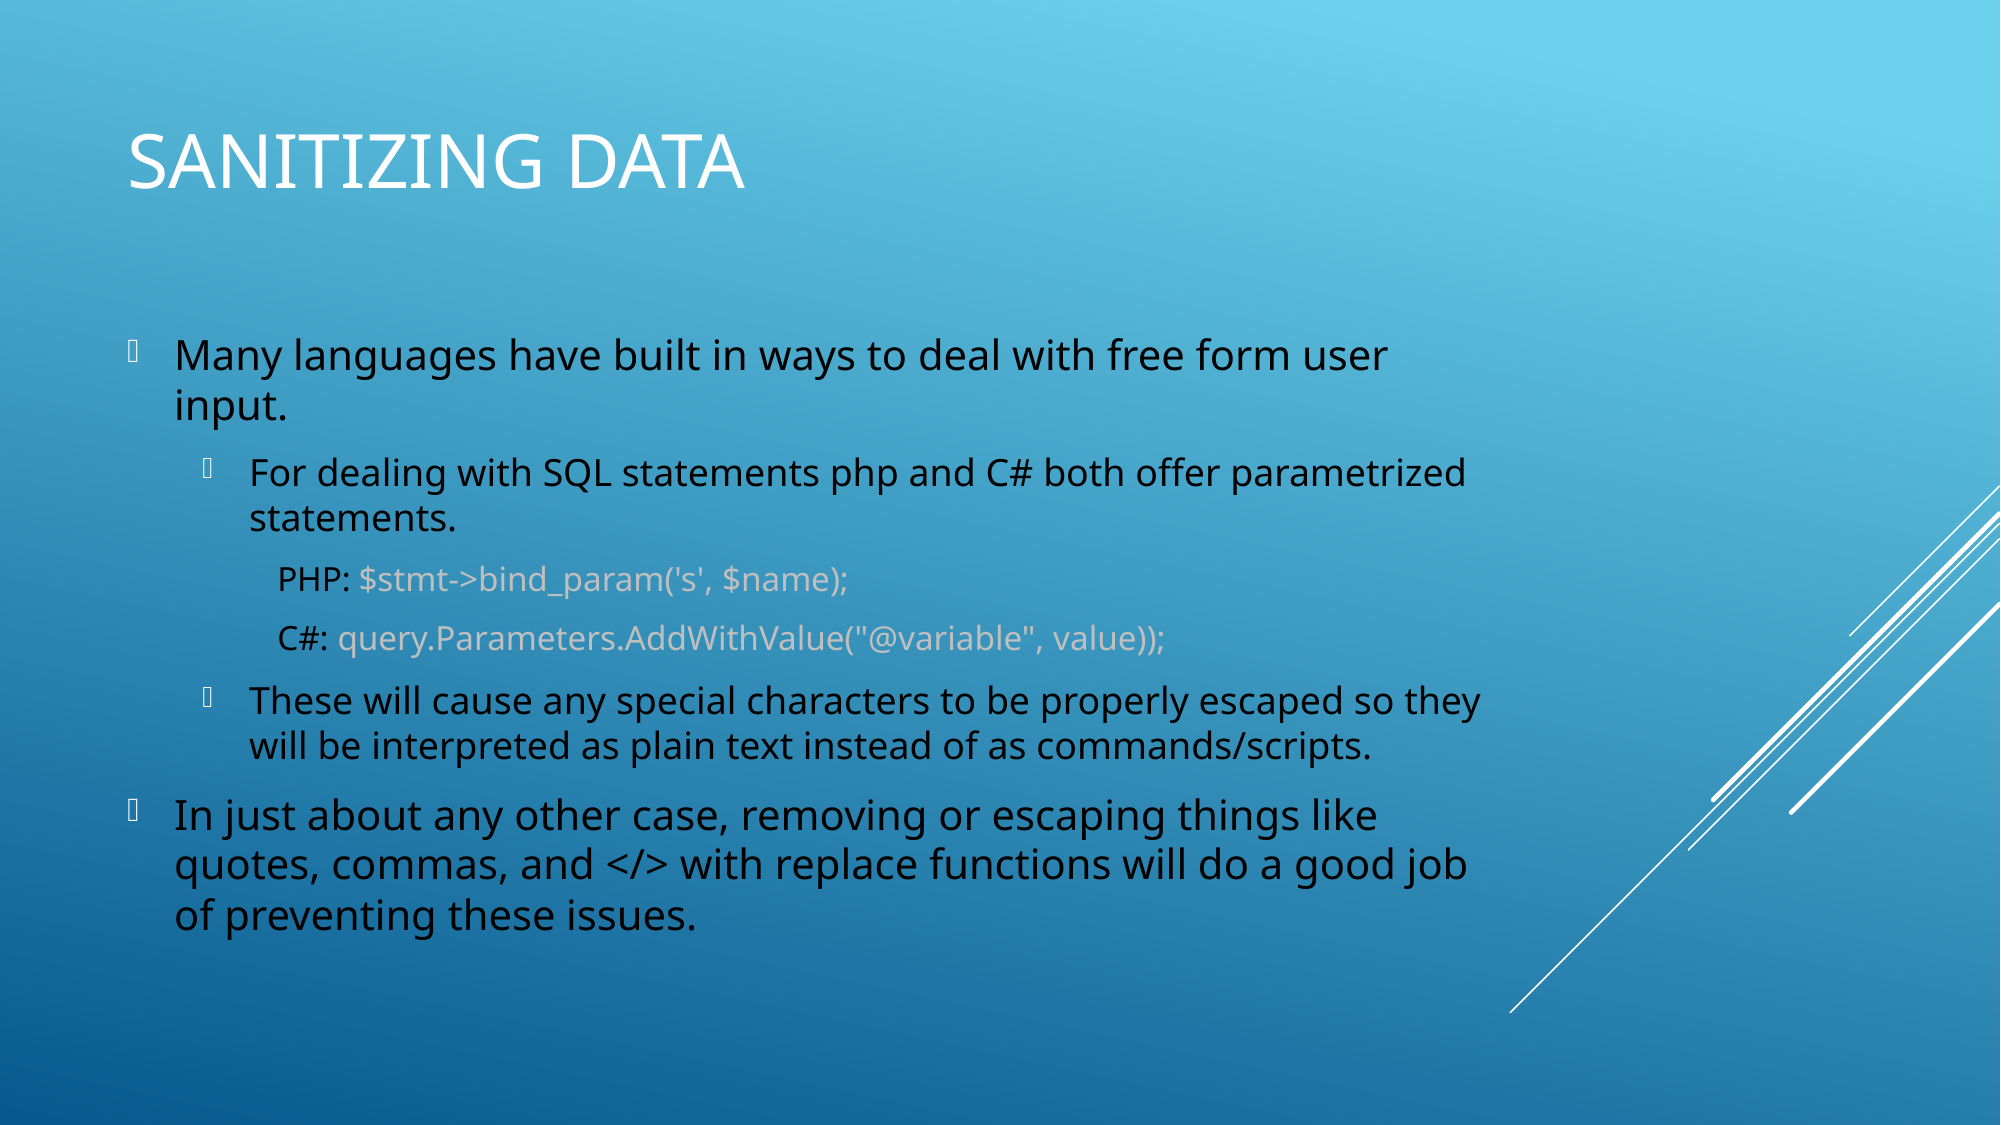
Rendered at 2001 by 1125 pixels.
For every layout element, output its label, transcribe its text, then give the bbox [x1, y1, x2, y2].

title Sanitizing Data [112, 34, 1513, 232]
list Many languages have built in ways to deal with free form user input. For dealing with SQL statements php and C# both offer parametrized statements. PHP: $stmt->bind_param('s', $name); C#: query.Parameters.AddWithValue("@variable", value)); These will cause any special characters to be properly escaped so they will be interpreted as plain text instead of as commands/scripts. In just about any other case, removing or escaping things like quotes, commas, and </> with replace functions will do a good job of preventing these issues. [112, 232, 1513, 1036]
